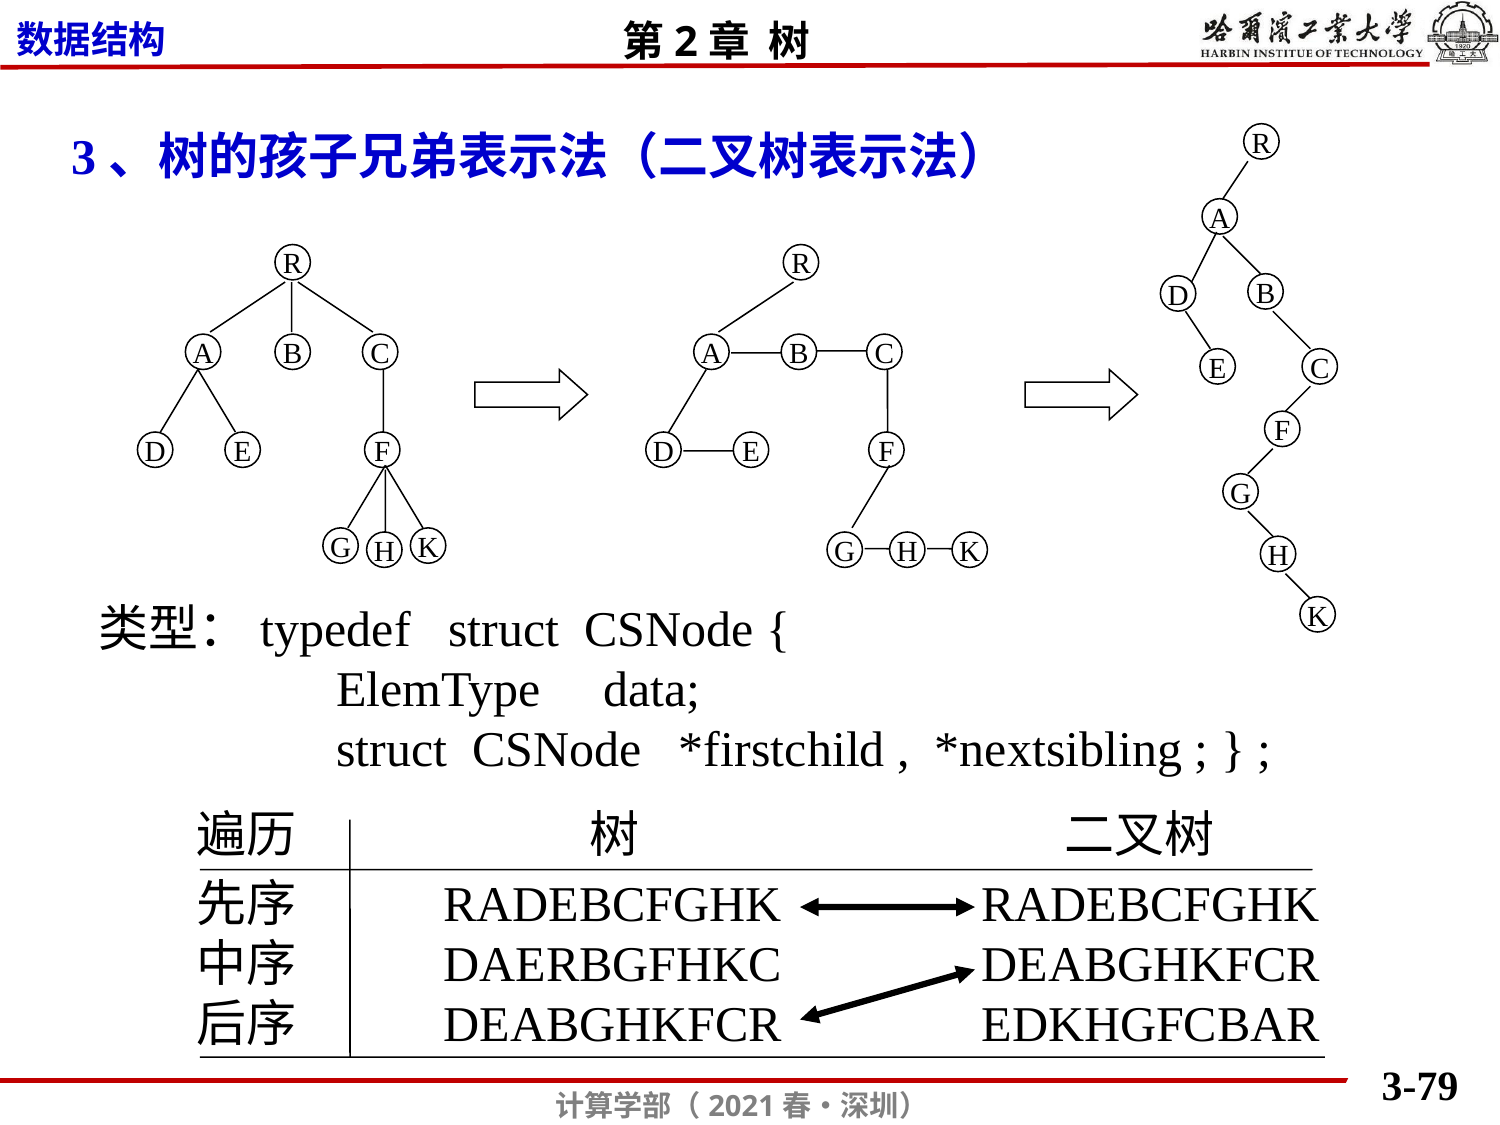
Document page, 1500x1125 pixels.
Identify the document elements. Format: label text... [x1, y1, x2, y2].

text_box [1025, 369, 1138, 420]
text_box [474, 369, 588, 420]
picture [1198, 1, 1500, 68]
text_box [137, 244, 447, 568]
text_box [1160, 123, 1338, 633]
text_box 类型：typedef struct CSNode { ElemType data; struct CSNode *firstchild , *nextsibling ; } ; [83, 588, 1288, 785]
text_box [645, 244, 988, 568]
text_box 3、树的孩子兄弟表示法（二叉树表示法） [56, 117, 1023, 193]
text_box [178, 794, 1338, 1059]
